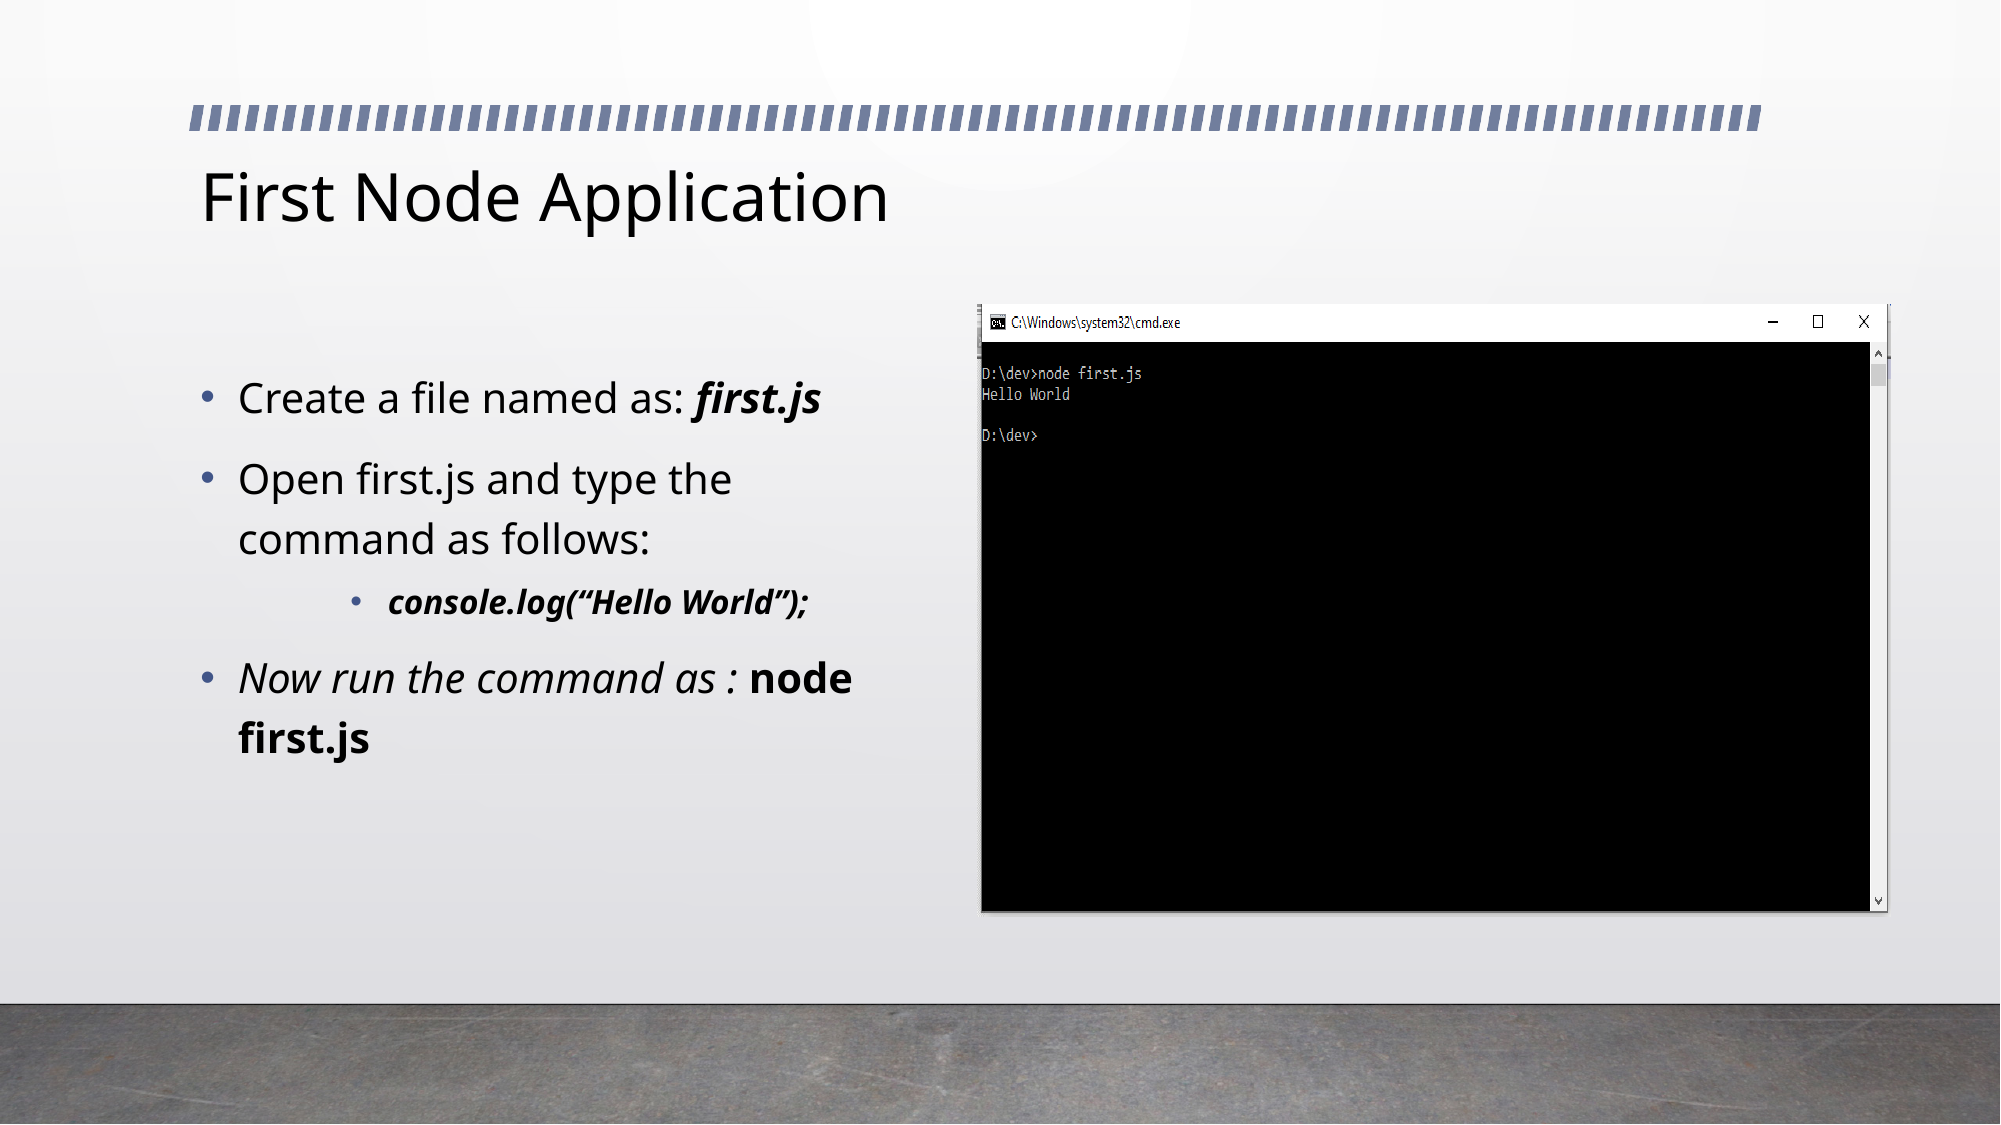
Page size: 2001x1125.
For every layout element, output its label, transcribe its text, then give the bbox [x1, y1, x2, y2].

list Create a file named as: first.js Open first.js and type the command as follows: console.log(“Hello World”); Now run the command as : node first.js [185, 354, 899, 897]
title First Node Application [185, 156, 1761, 329]
picture [0, 1004, 2000, 1124]
picture [976, 304, 1891, 917]
